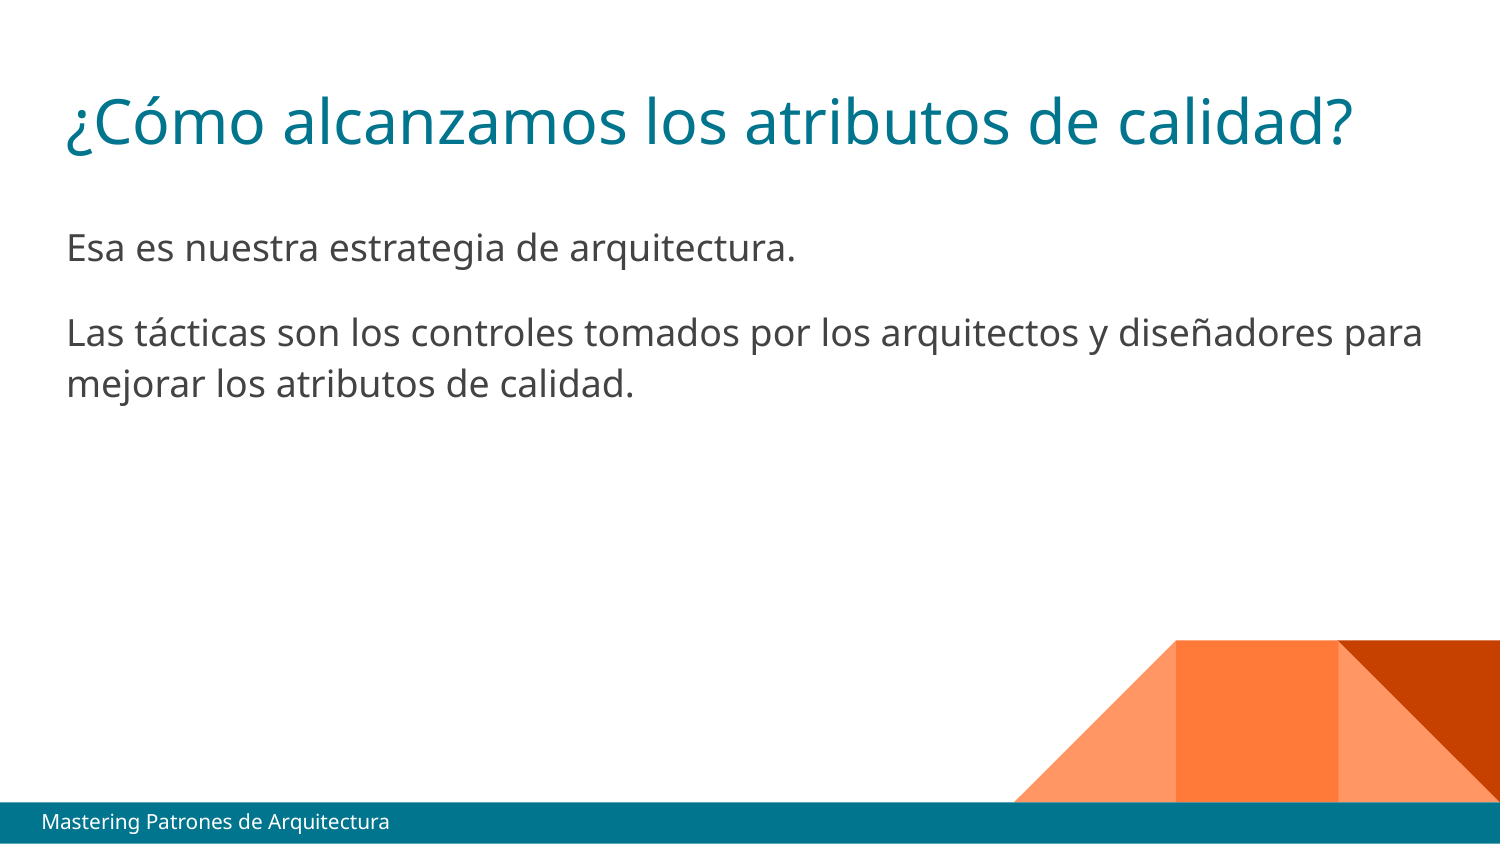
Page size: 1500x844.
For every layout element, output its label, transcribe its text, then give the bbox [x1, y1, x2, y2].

list Esa es nuestra estrategia de arquitectura. Las tácticas son los controles tomados por los arquitectos y diseñadores para mejorar los atributos de calidad. [51, 201, 1449, 750]
title ¿Cómo alcanzamos los atributos de calidad? [51, 67, 1449, 167]
